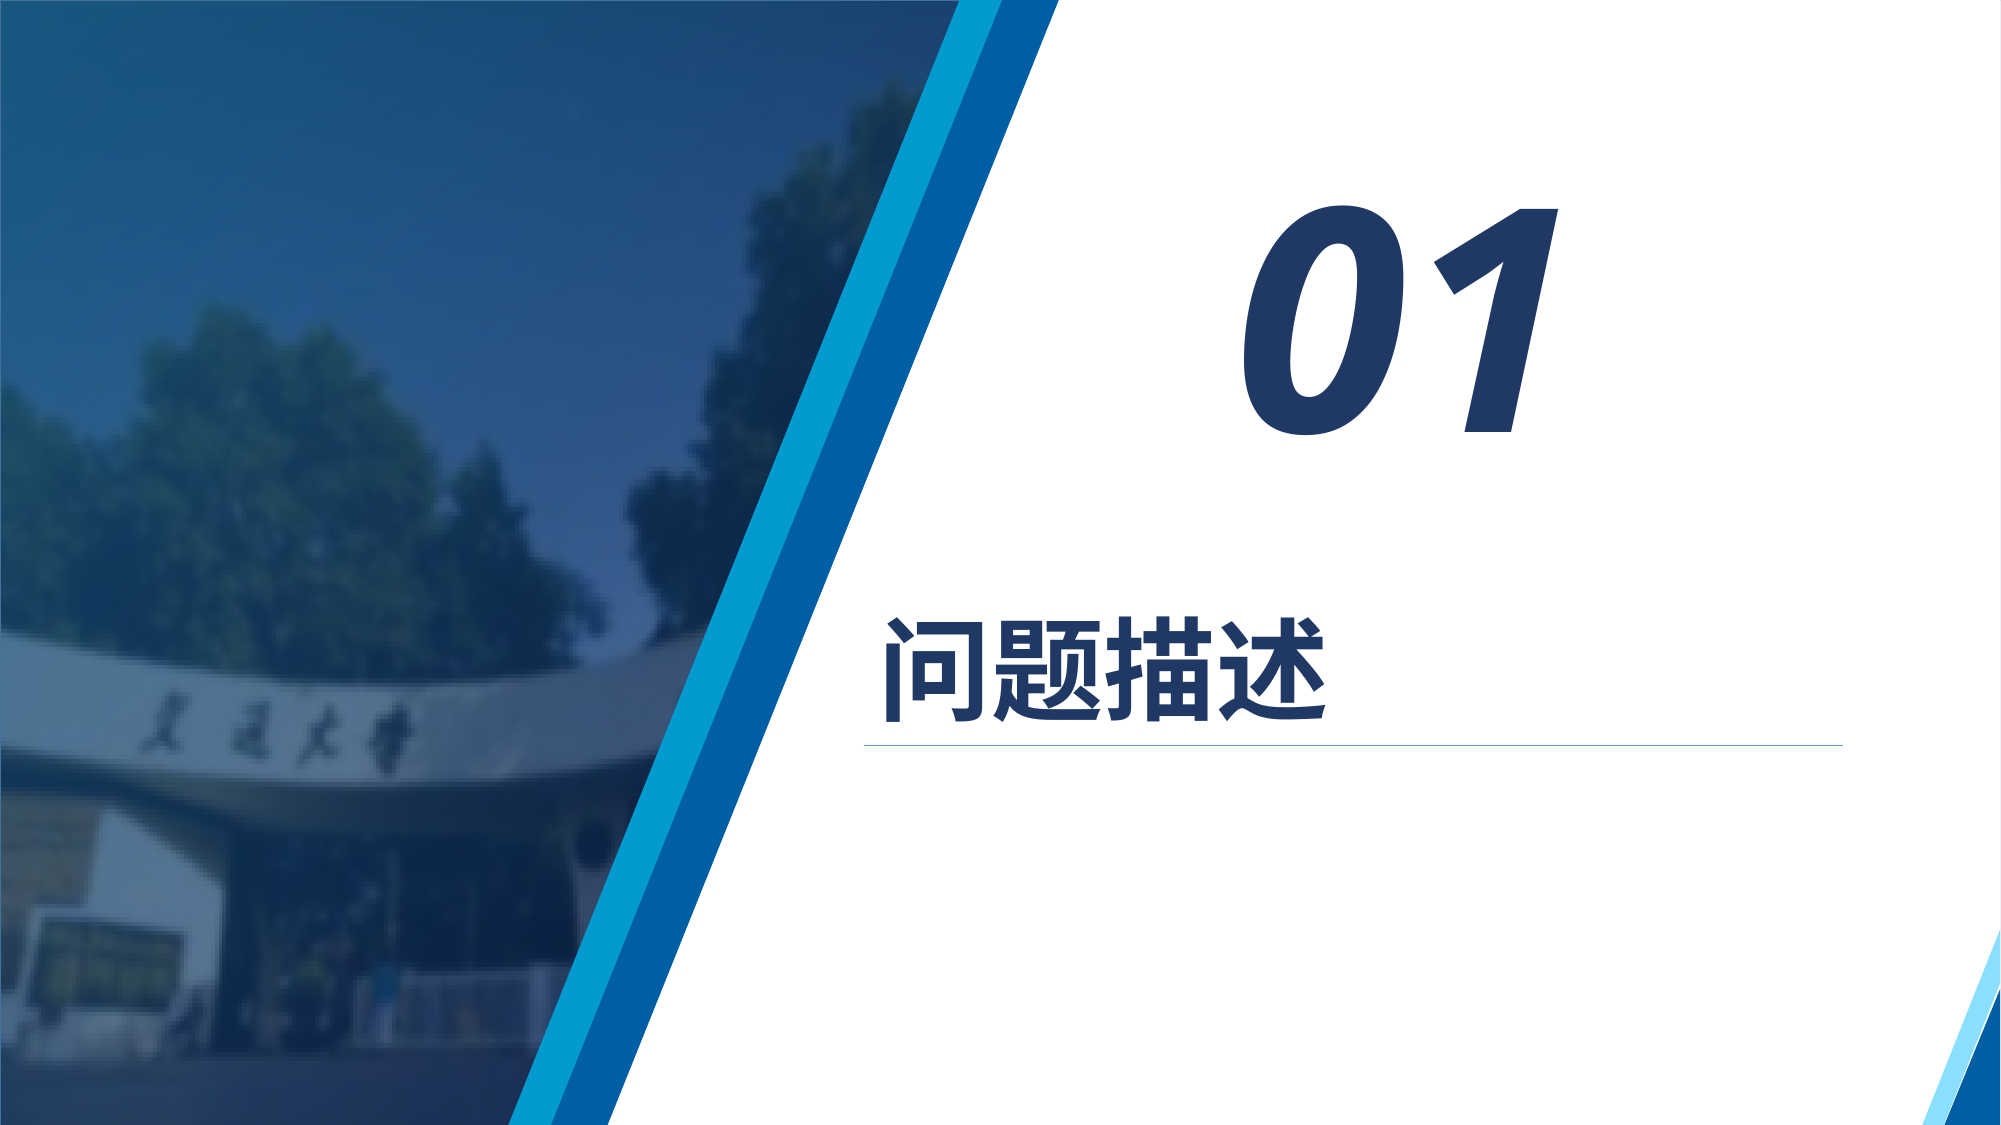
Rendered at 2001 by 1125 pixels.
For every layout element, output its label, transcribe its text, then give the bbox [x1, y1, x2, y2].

text_box 问题描述 [863, 608, 1792, 668]
text_box 01 [1219, 155, 1669, 508]
